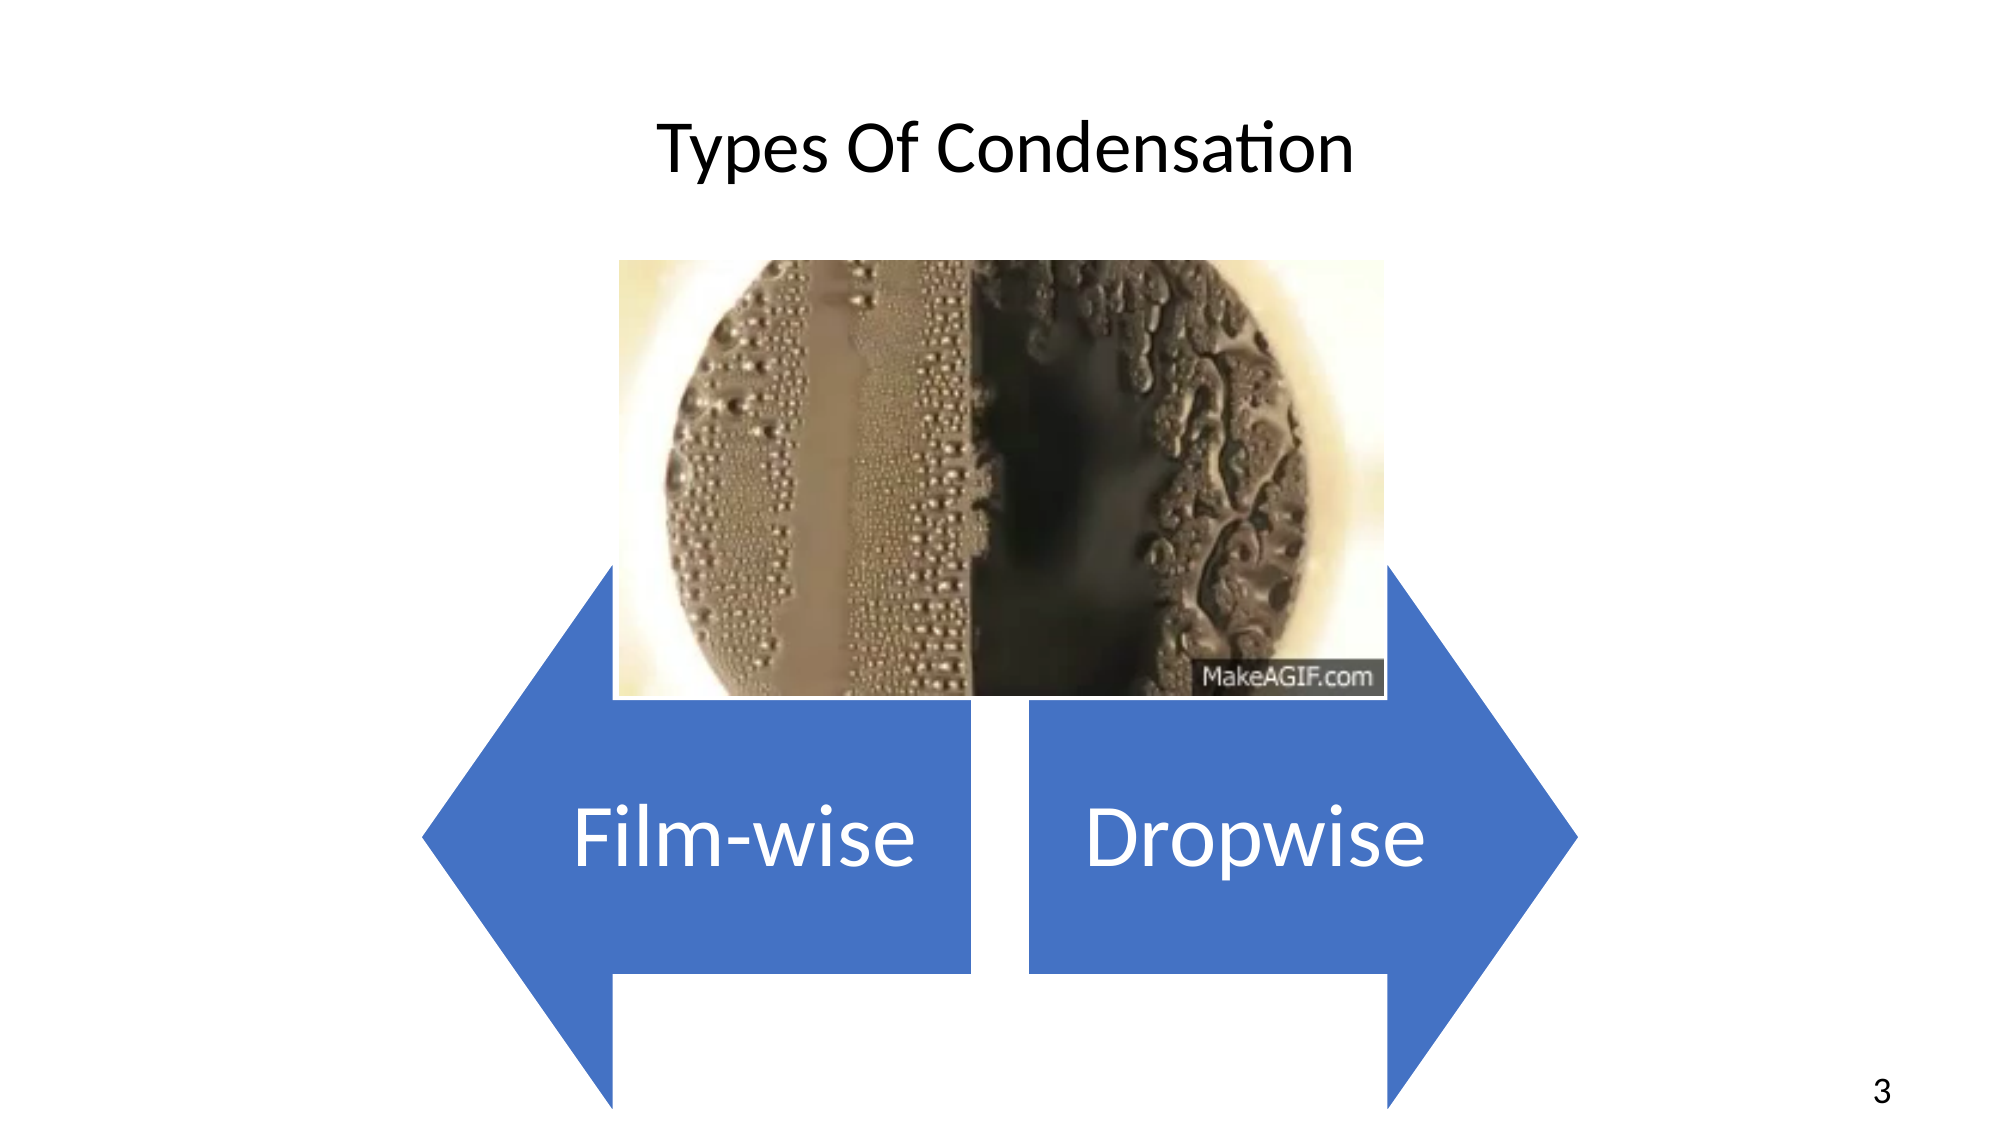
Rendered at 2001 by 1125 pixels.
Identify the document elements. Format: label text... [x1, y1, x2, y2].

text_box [420, 422, 1580, 1125]
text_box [618, 259, 1385, 422]
text_box Types Of Condensation [641, 89, 1445, 195]
text_box 3 [1857, 1059, 1907, 1119]
